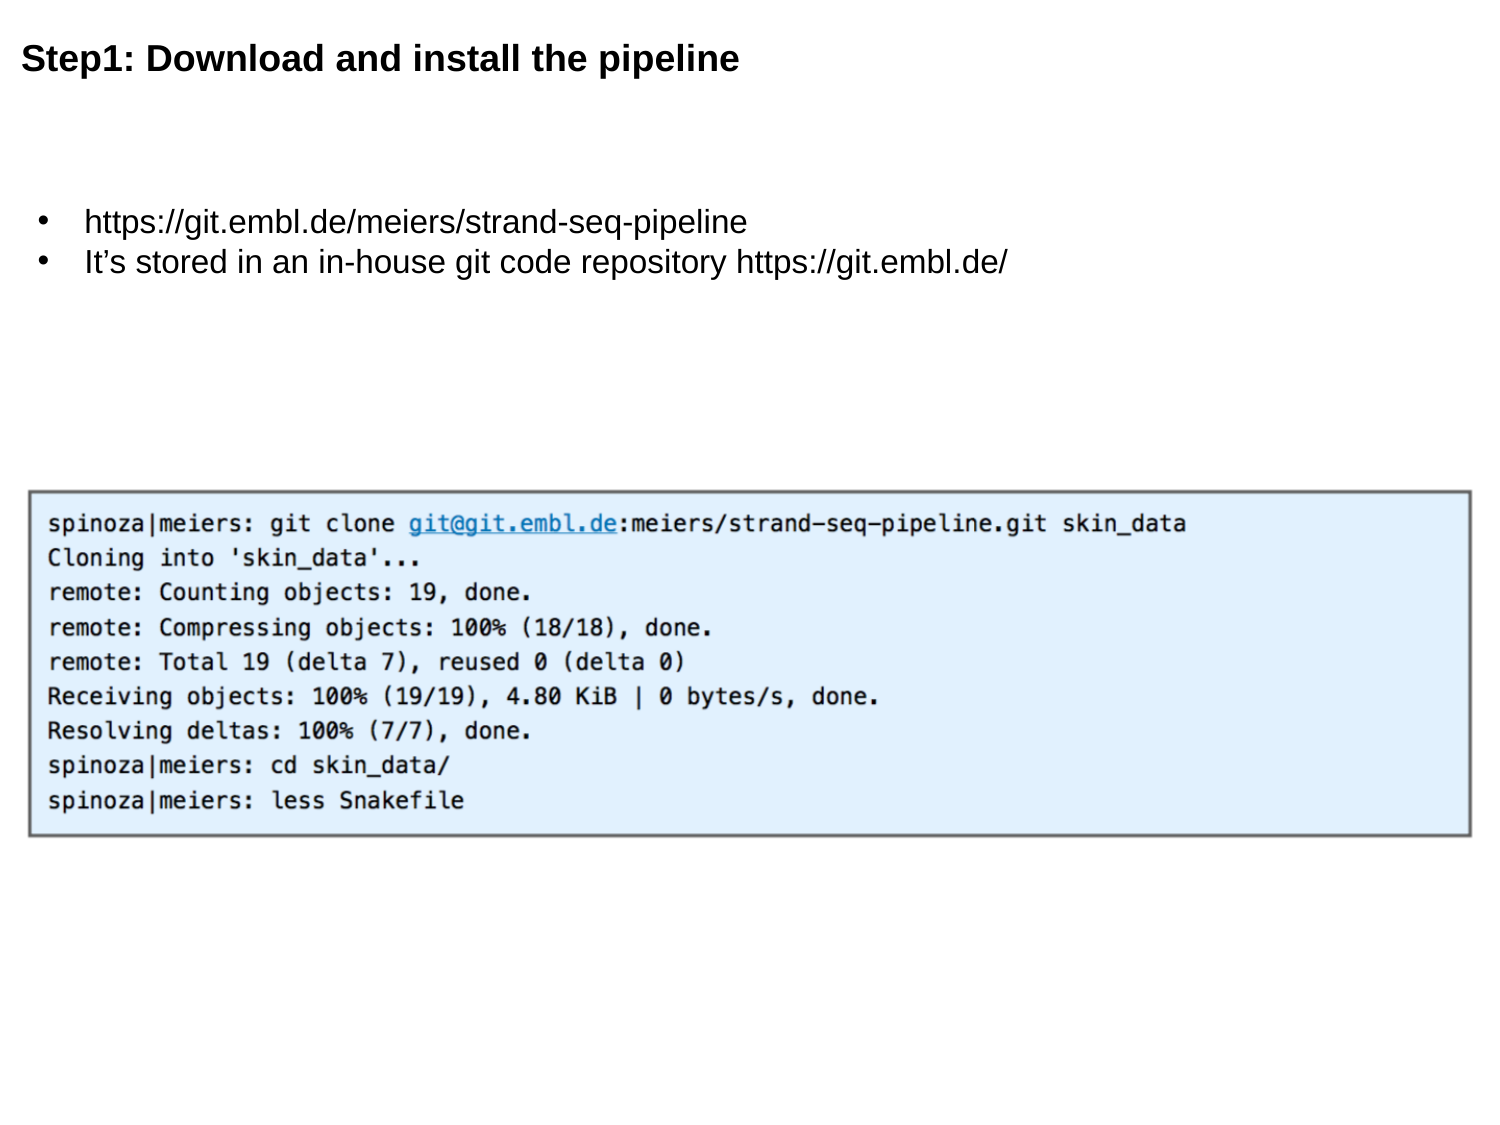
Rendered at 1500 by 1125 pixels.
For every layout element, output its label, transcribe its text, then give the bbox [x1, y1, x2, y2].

text_box Step1: Download and install the pipeline [6, 26, 1478, 87]
picture [15, 475, 1485, 849]
text_box https://git.embl.de/meiers/strand-seq-pipeline It’s stored in an in-house git code repository https://git.embl.de/ [22, 193, 1466, 328]
